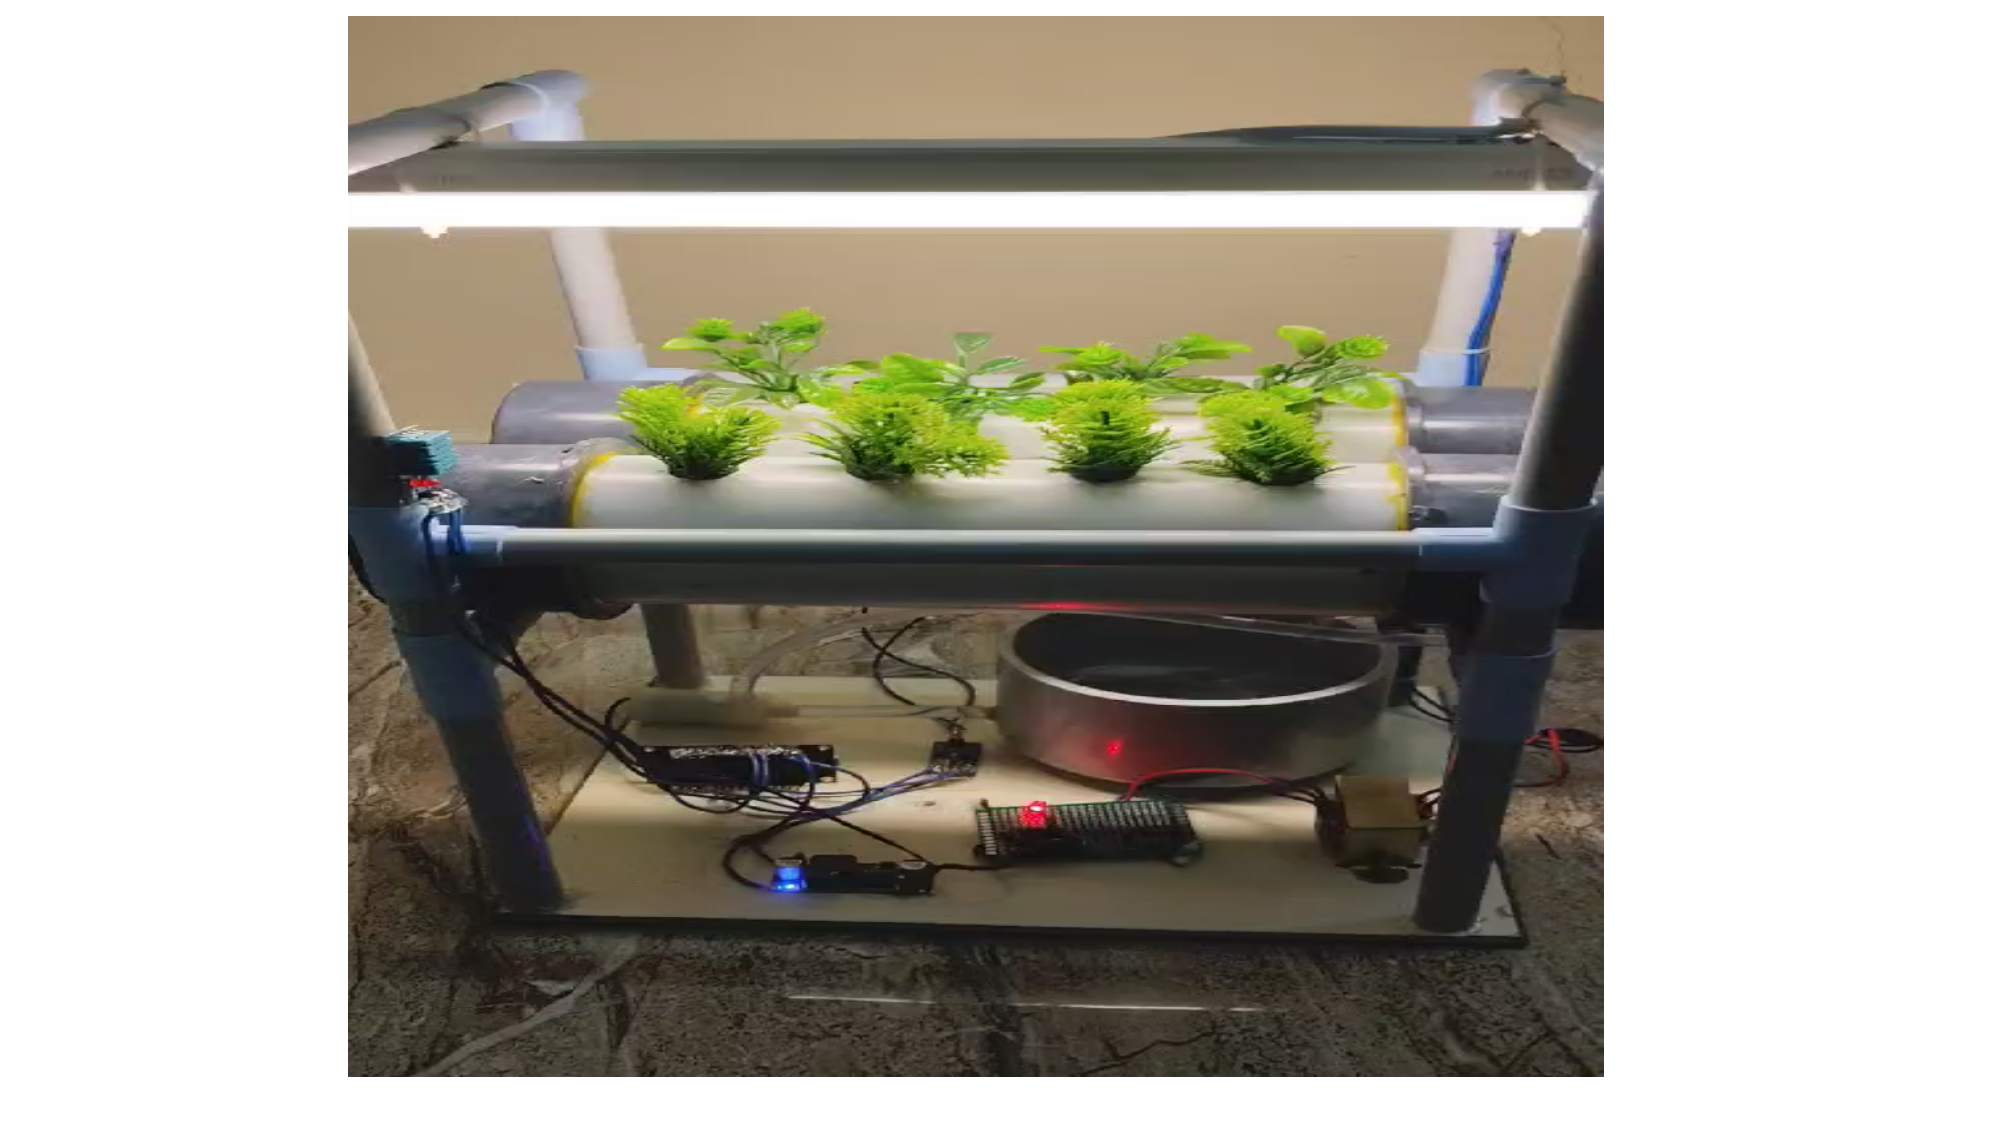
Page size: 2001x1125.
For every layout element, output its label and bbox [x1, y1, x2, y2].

text_box [346, 14, 1606, 1078]
